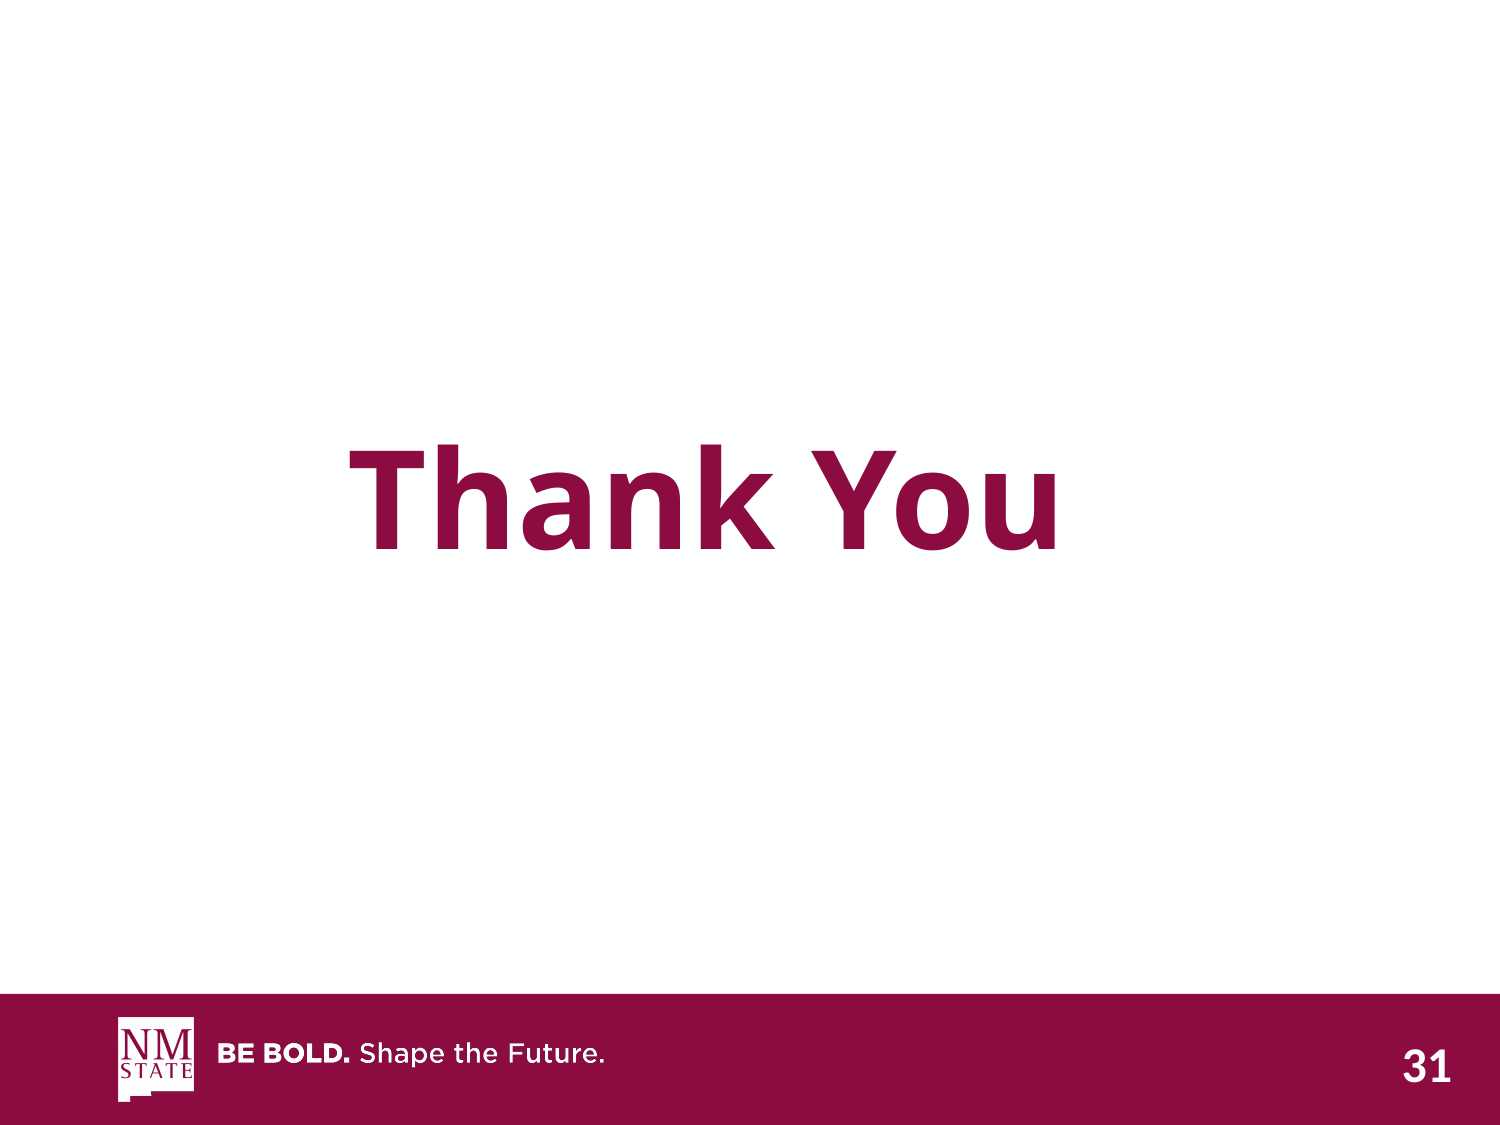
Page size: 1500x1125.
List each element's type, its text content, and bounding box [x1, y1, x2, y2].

picture [118, 1017, 194, 1102]
title Thank You [115, 279, 1397, 732]
picture [217, 1028, 604, 1084]
text_box 31 [1386, 1024, 1469, 1100]
